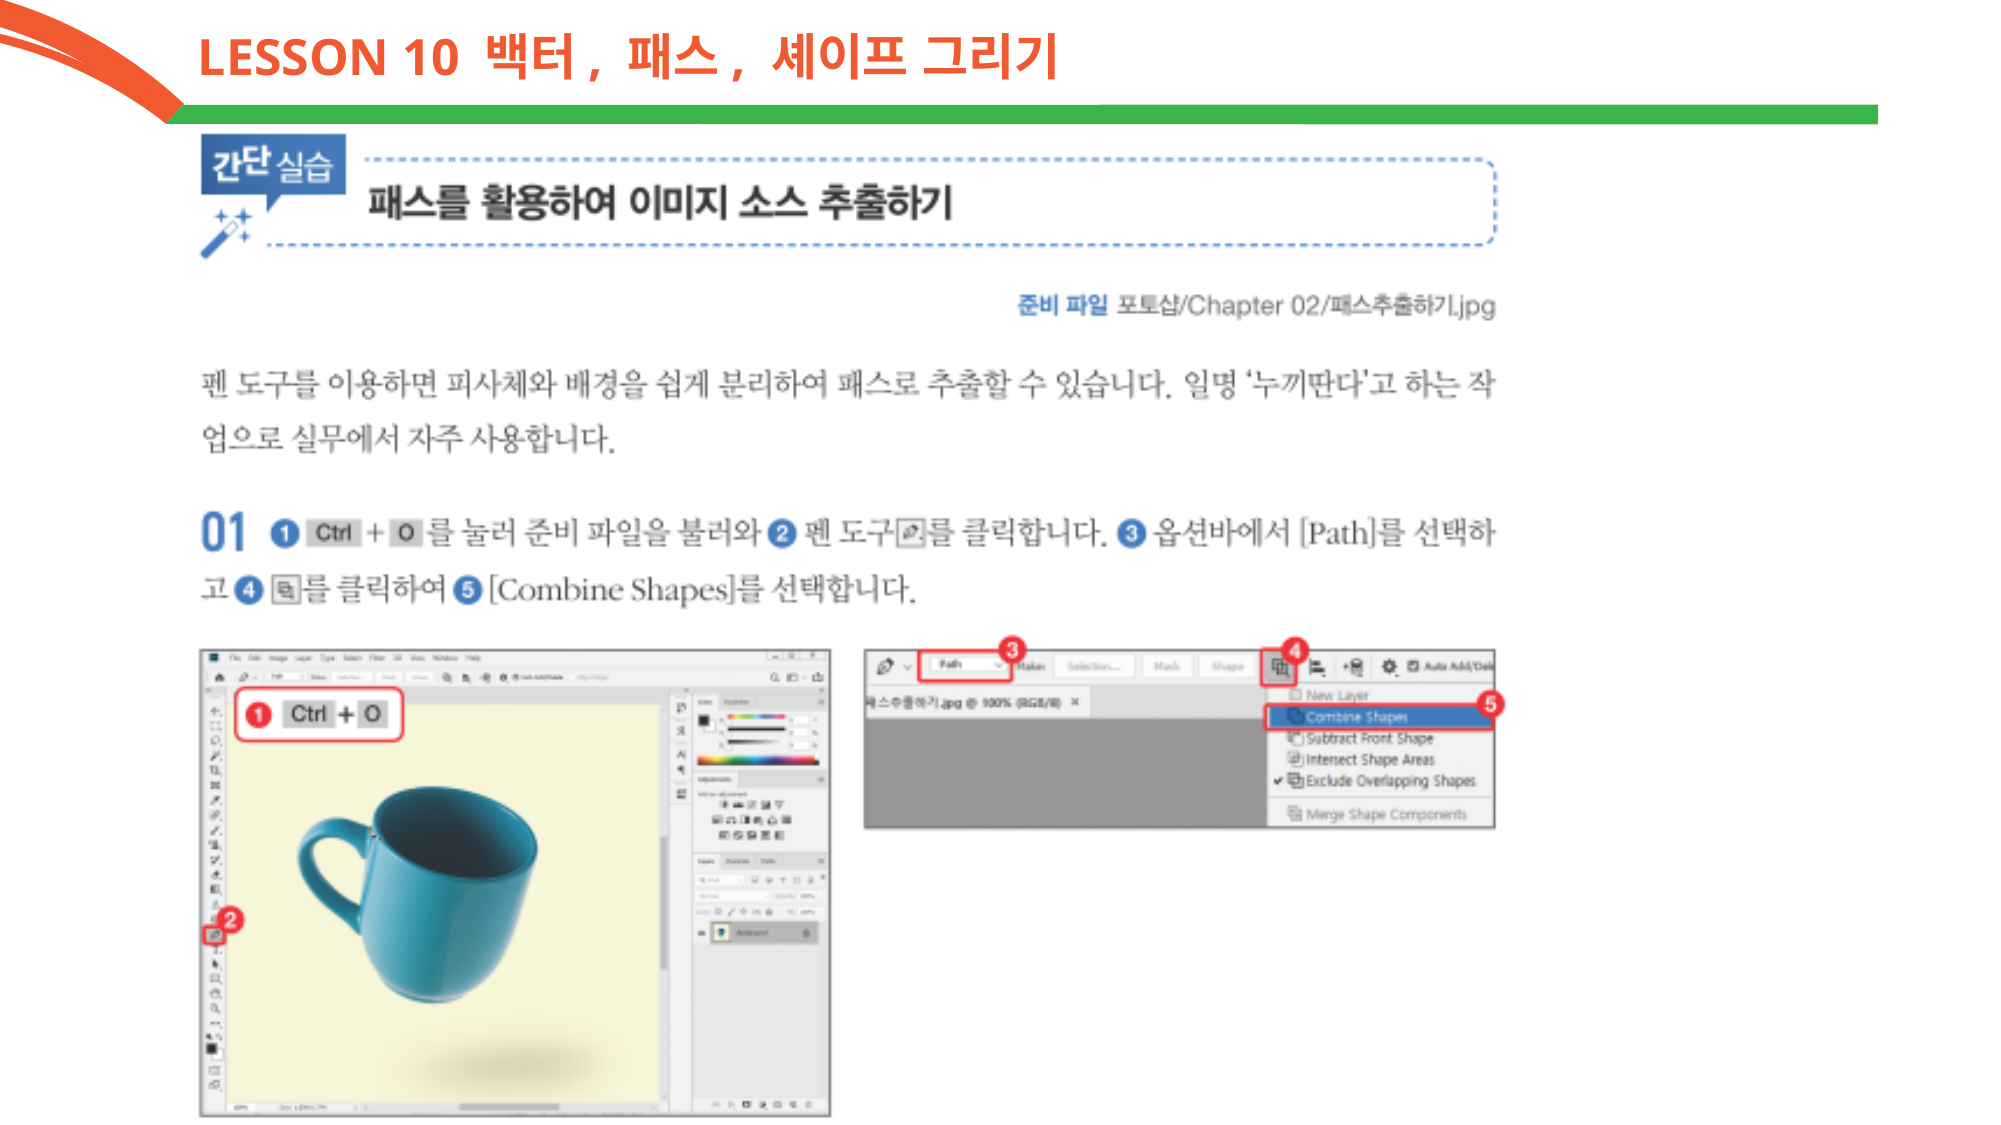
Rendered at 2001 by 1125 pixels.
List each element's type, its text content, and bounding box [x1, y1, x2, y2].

title LESSON 10 백터, 패스, 셰이프 그리기 [183, 24, 1836, 95]
picture [195, 130, 1508, 1125]
